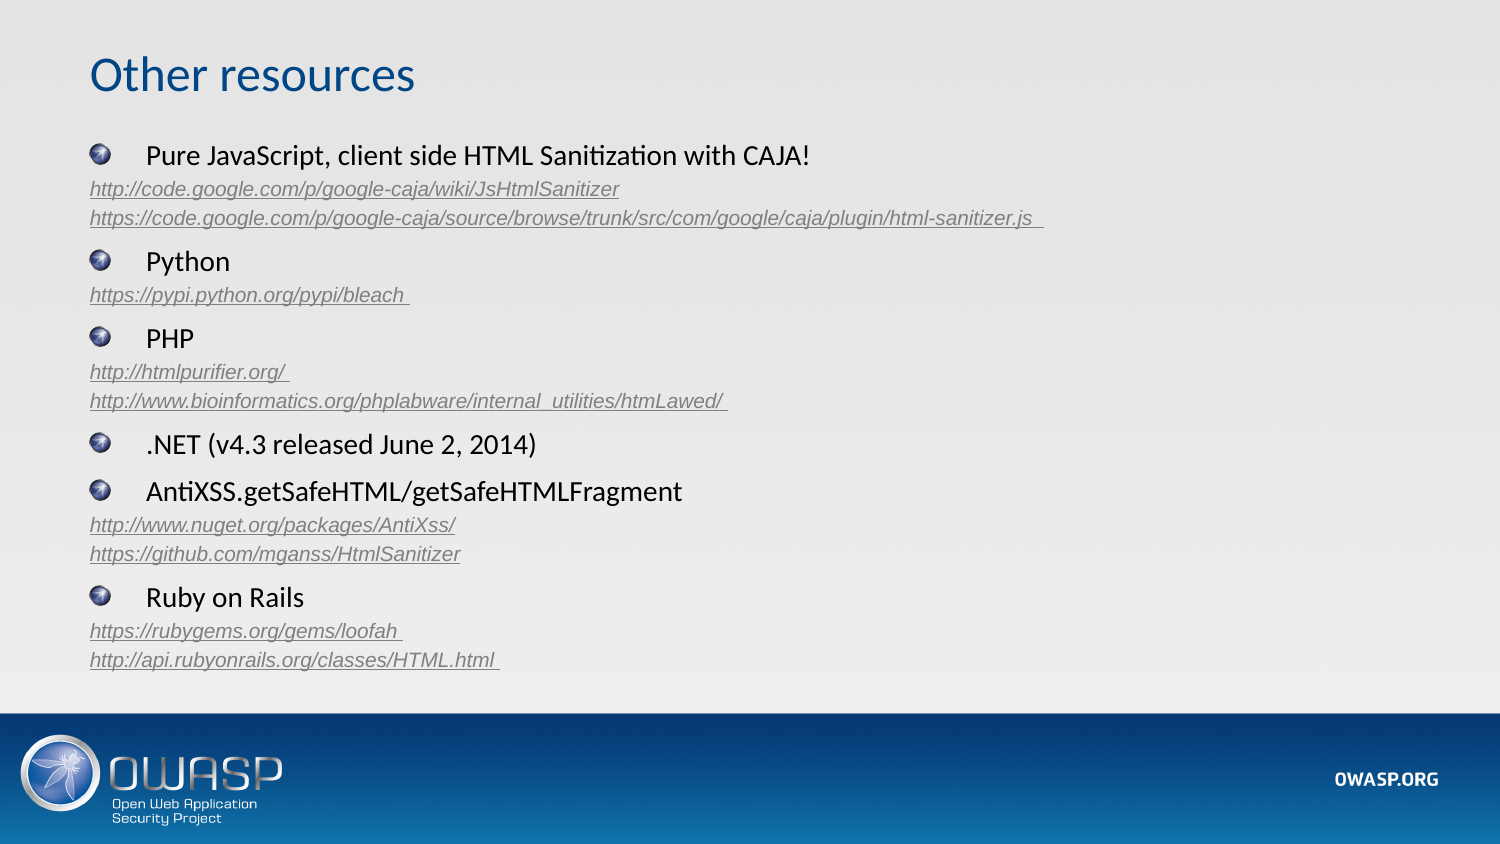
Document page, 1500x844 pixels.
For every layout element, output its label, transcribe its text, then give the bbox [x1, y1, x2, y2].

picture [0, 0, 1500, 844]
text_box Other resources [74, 33, 1425, 175]
text_box Pure JavaScript, client side HTML Sanitization with CAJA! http://code.google.com/p/google-caja/wiki/JsHtmlSanitizer https://code.google.com/p/google-caja/source/browse/trunk/src/com/google/caja/plugin/html-sanitizer.js Python https://pypi.python.org/pypi/bleach PHP http://htmlpurifier.org/ http://www.bioinformatics.org/phplabware/internal_utilities/htmLawed/ .NET (v4.3 released June 2, 2014) AntiXSS.getSafeHTML/getSafeHTMLFragment http://www.nuget.org/packages/AntiXss/ https://github.com/mganss/HtmlSanitizer Ruby on Rails https://rubygems.org/gems/loofah http://api.rubyonrails.org/classes/HTML.html [75, 129, 1442, 679]
